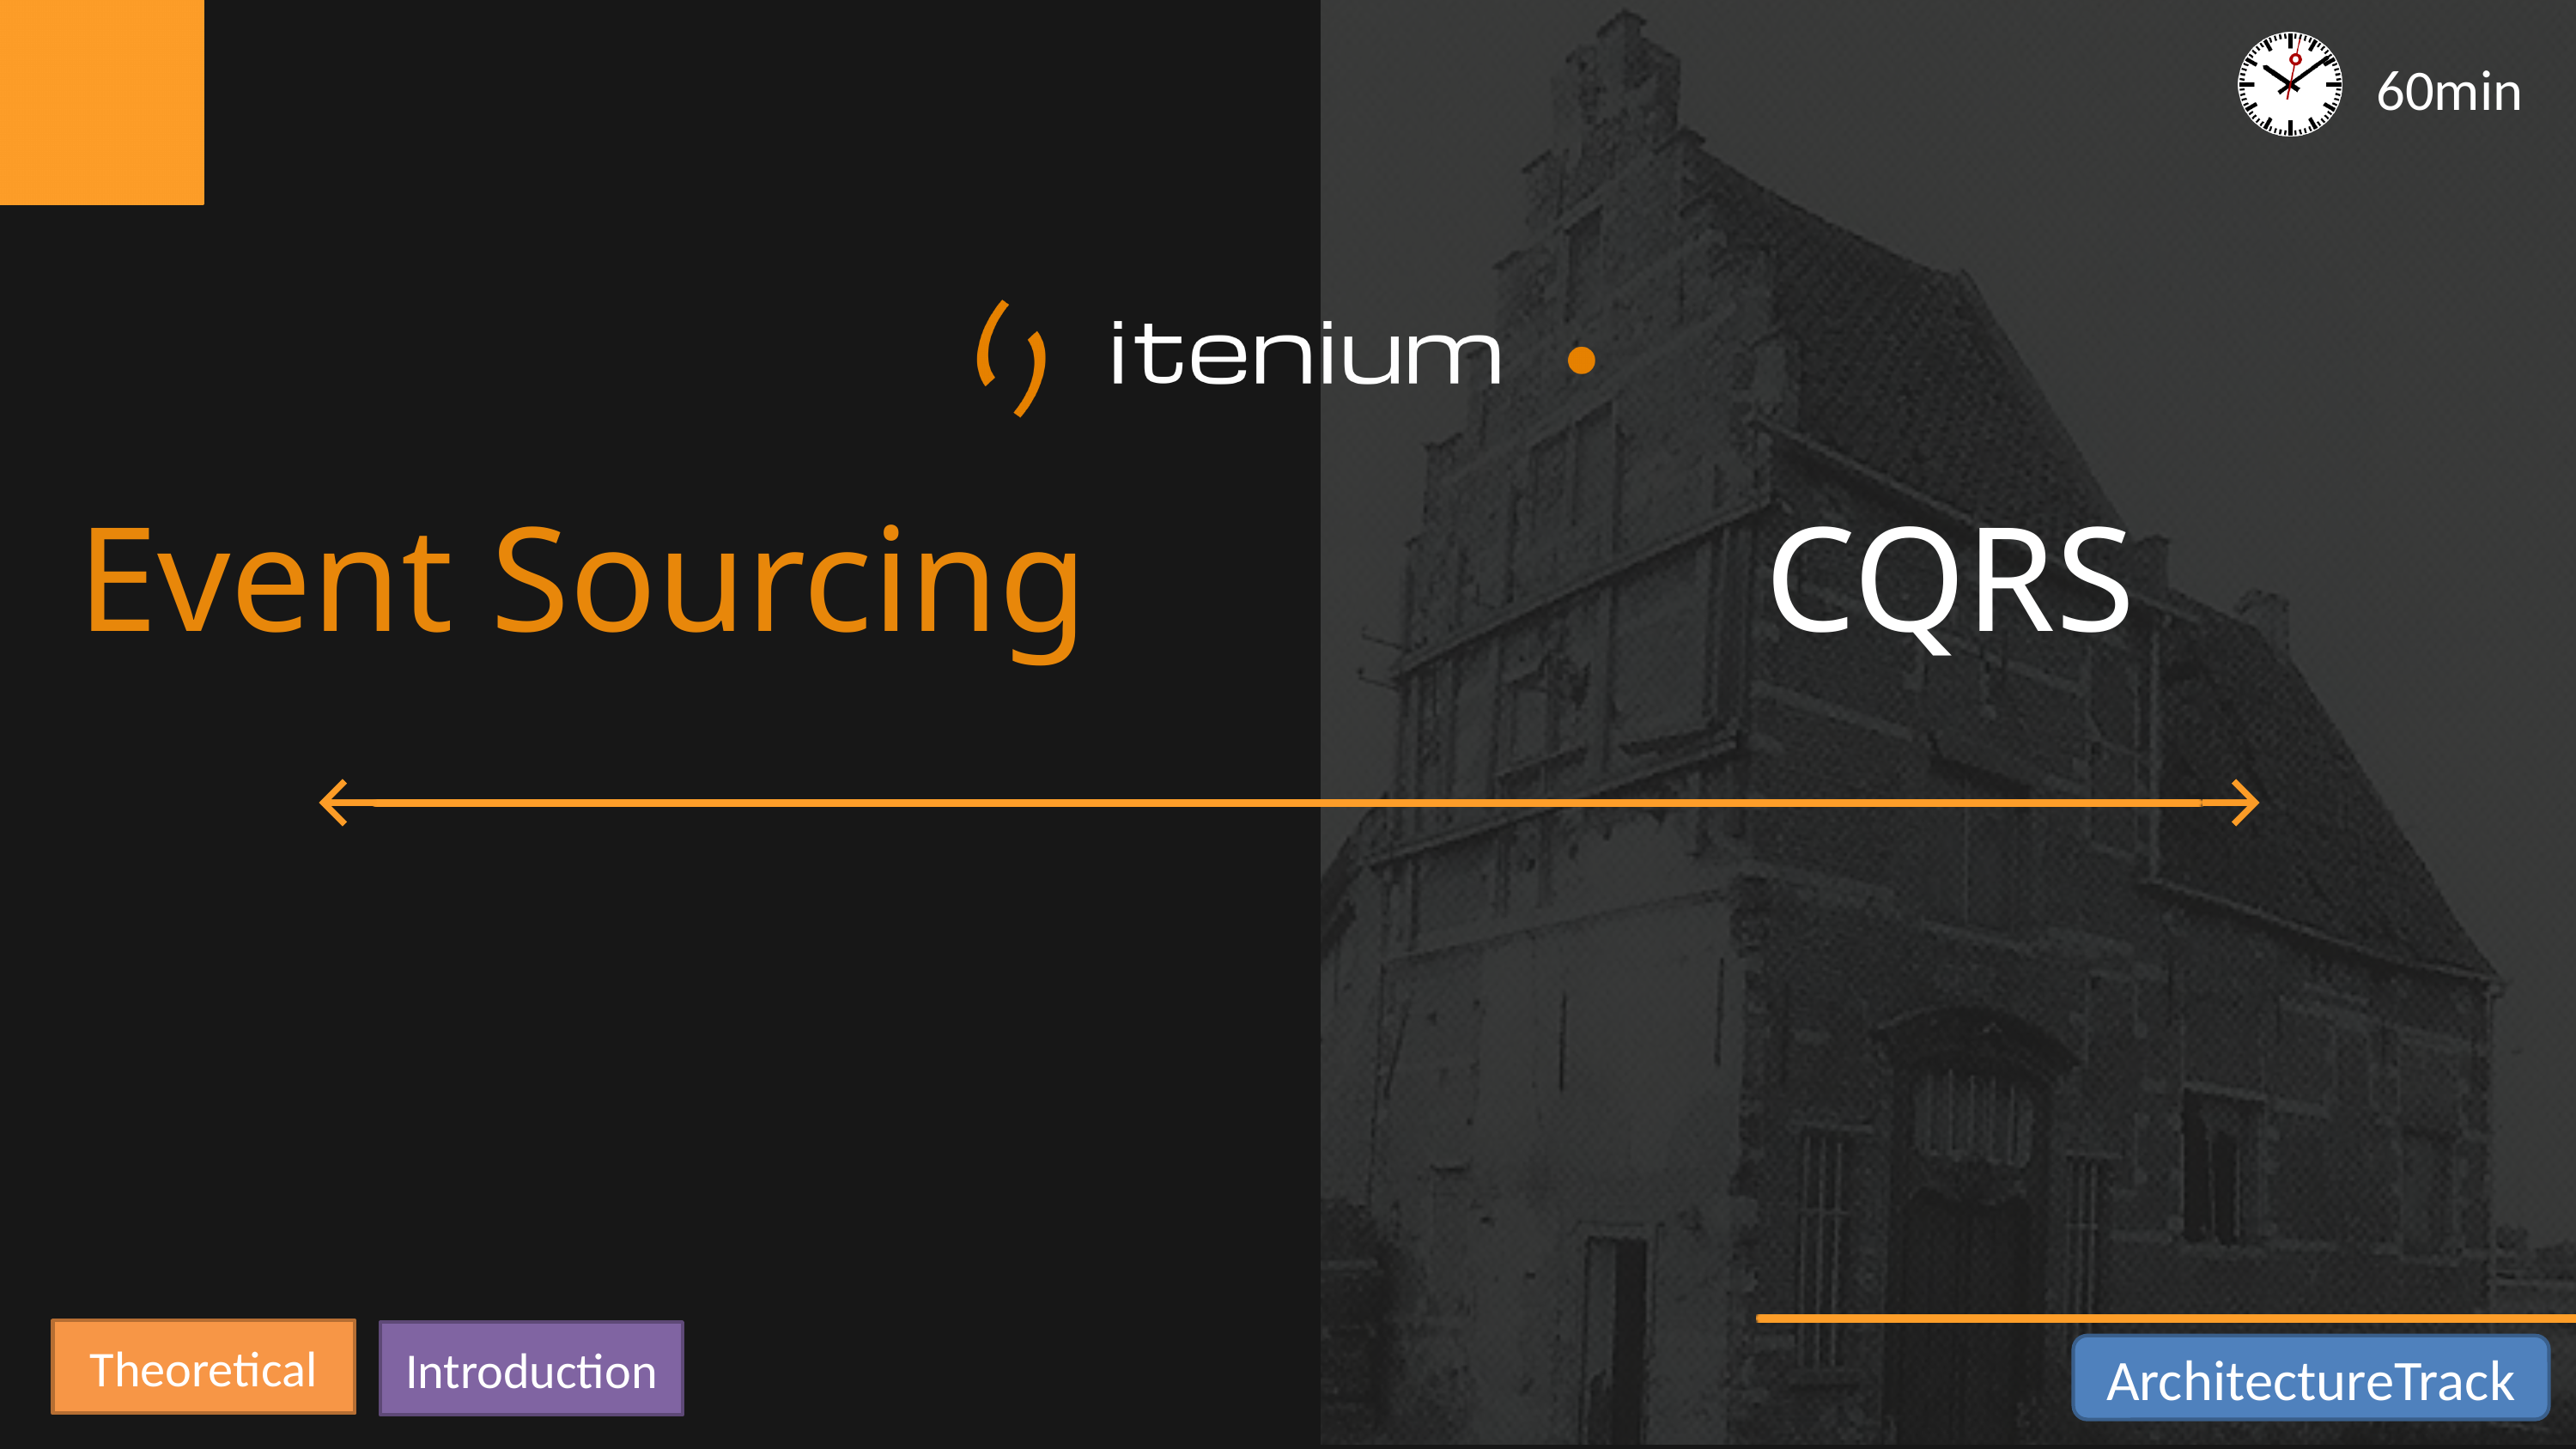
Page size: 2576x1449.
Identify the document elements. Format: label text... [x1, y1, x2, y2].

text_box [319, 779, 2260, 828]
text_box Introduction [379, 1320, 684, 1416]
text_box Theoretical [51, 1319, 356, 1415]
picture [0, 0, 204, 206]
text_box Event Sourcing CQRS [21, 487, 1316, 661]
picture [936, 0, 2576, 1445]
